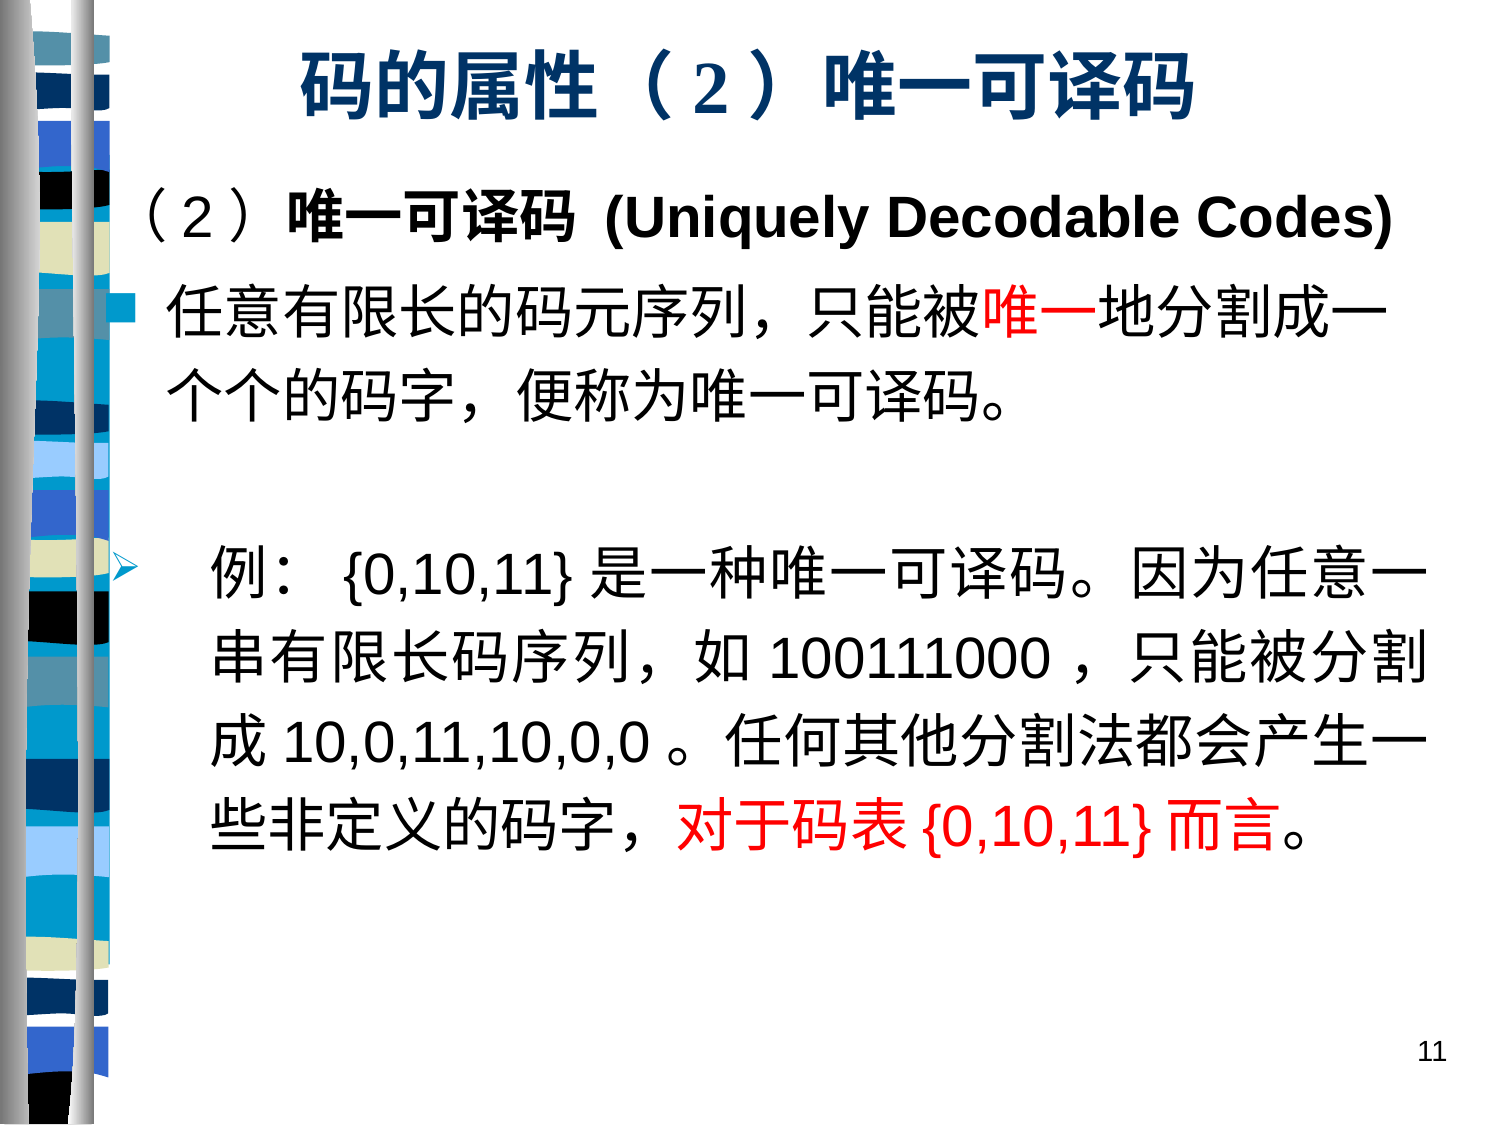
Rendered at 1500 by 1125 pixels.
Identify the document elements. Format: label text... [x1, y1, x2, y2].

slide_number 11 [1149, 1024, 1463, 1101]
title 码的属性（2）唯一可译码 [109, 0, 1388, 157]
list （2）唯一可译码 (Uniquely Decodable Codes) 任意有限长的码元序列，只能被唯一地分割成一个个的码字，便称为唯一可译码。 例：{0,10,11}是一种唯一可译码。因为任意一串有限长码序列，如100111000，只能被分割成10,0,11,10,0,0。任何其他分割法都会产生一些非定义的码字，对于码表{0,10,11}而言。 [94, 157, 1445, 1025]
